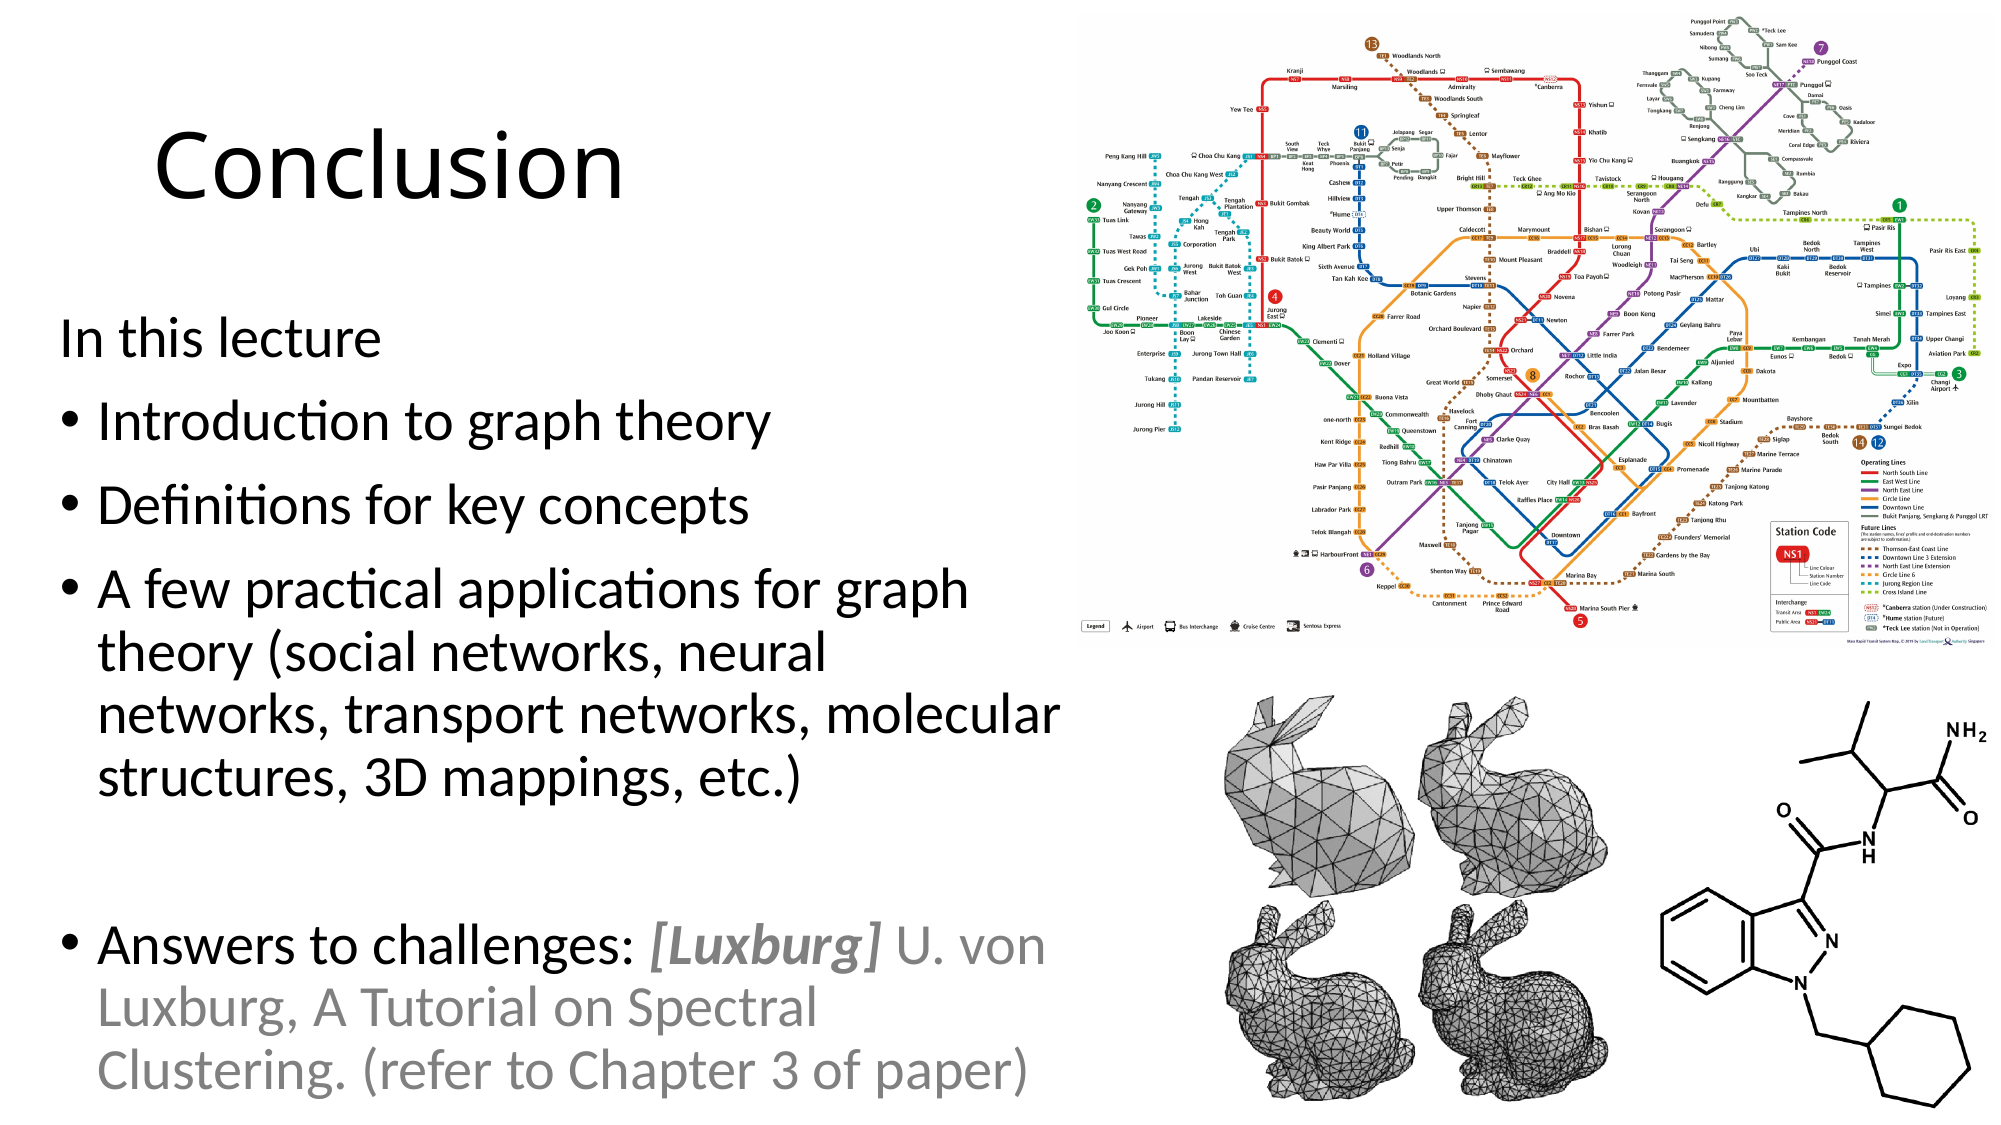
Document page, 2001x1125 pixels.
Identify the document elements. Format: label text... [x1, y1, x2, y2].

title Conclusion [137, 59, 1078, 278]
list In this lecture Introduction to graph theory Definitions for key concepts A few practical applications for graph theory (social networks, neural networks, transport networks, molecular structures, 3D mappings, etc.) Answers to challenges: [Luxburg] U. von Luxburg, A Tutorial on Spectral Clustering. (refer to Chapter 3 of paper) [44, 299, 1079, 1125]
picture [1643, 683, 2000, 1125]
picture [1199, 679, 1632, 1125]
picture [1078, 13, 1995, 649]
